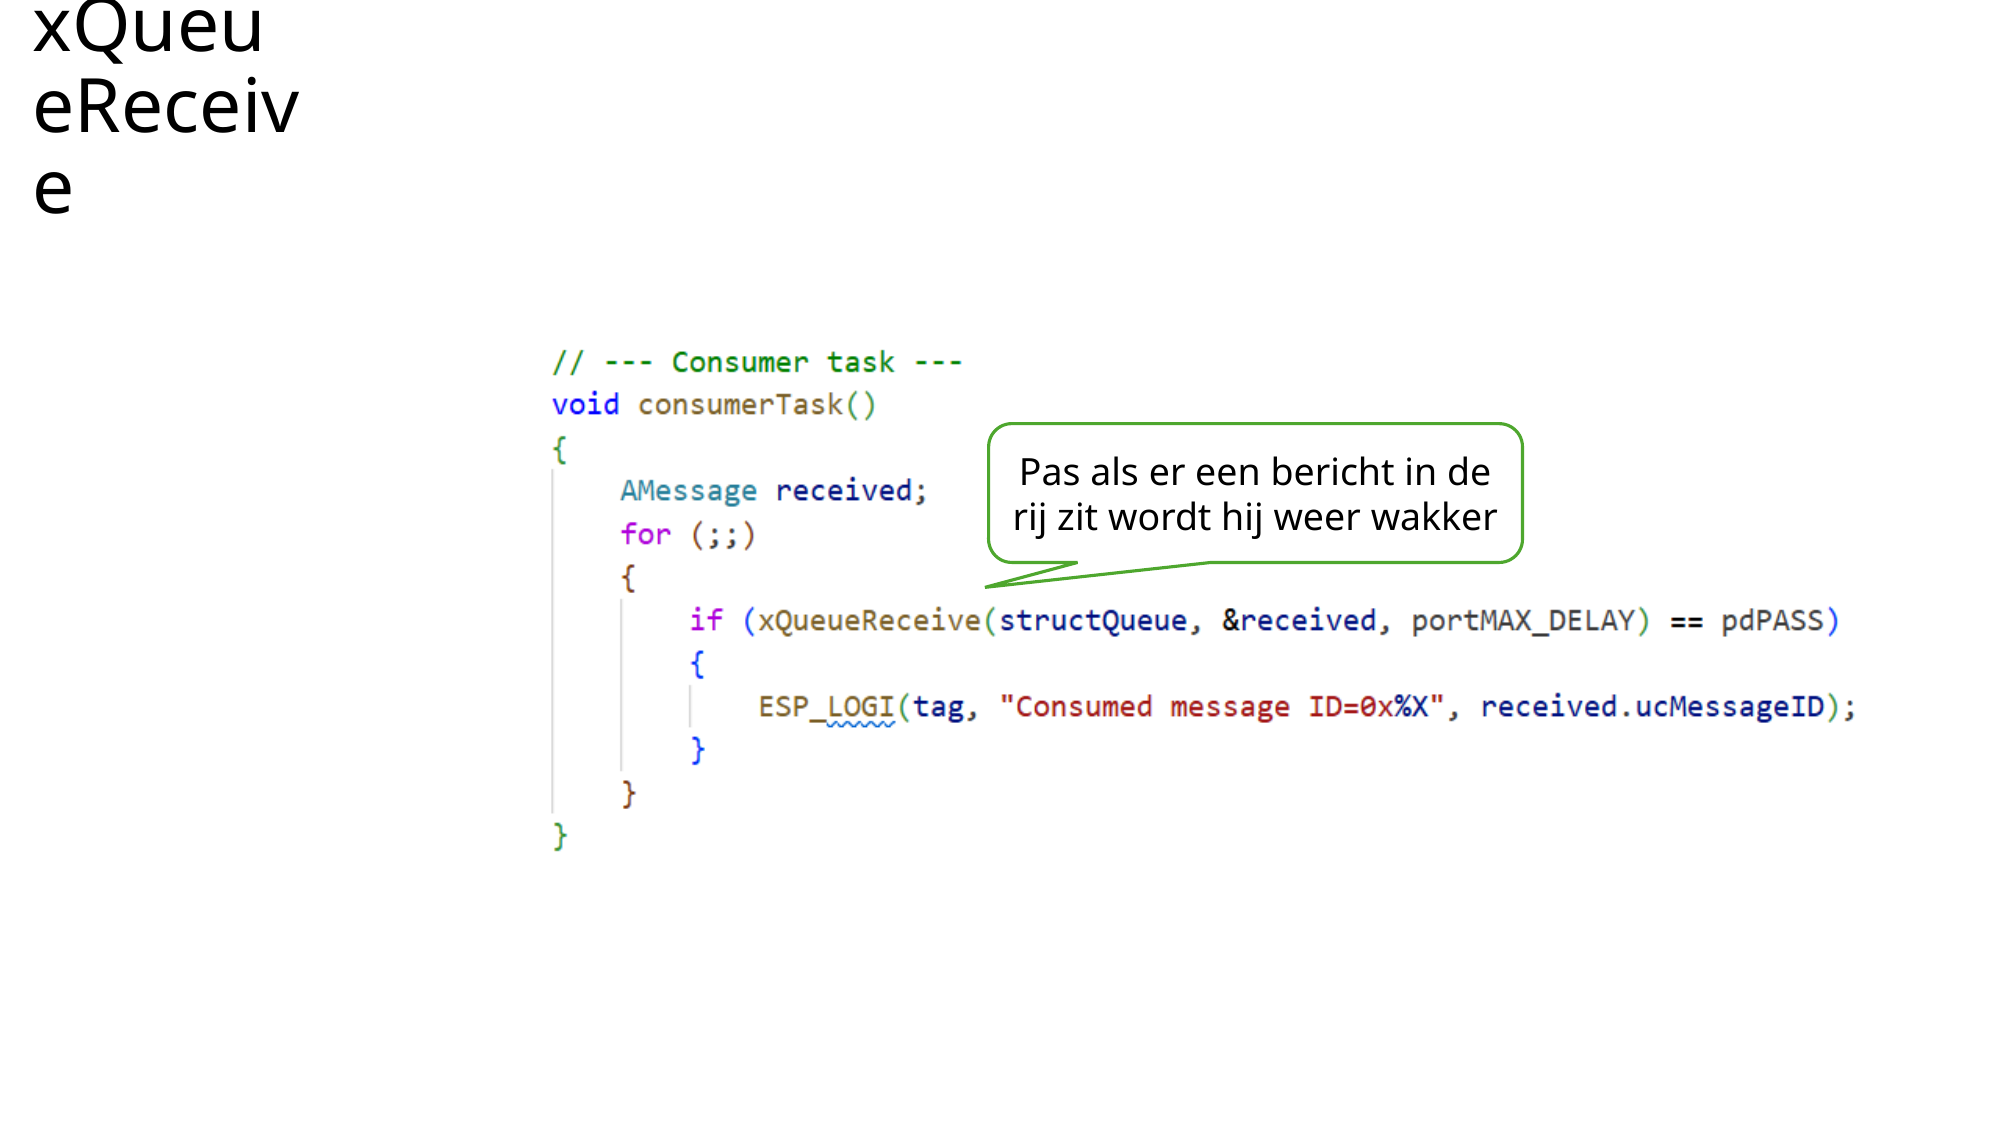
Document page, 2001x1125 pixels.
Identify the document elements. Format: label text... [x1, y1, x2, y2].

picture [510, 330, 1925, 882]
title xQueueReceive [17, 0, 317, 218]
